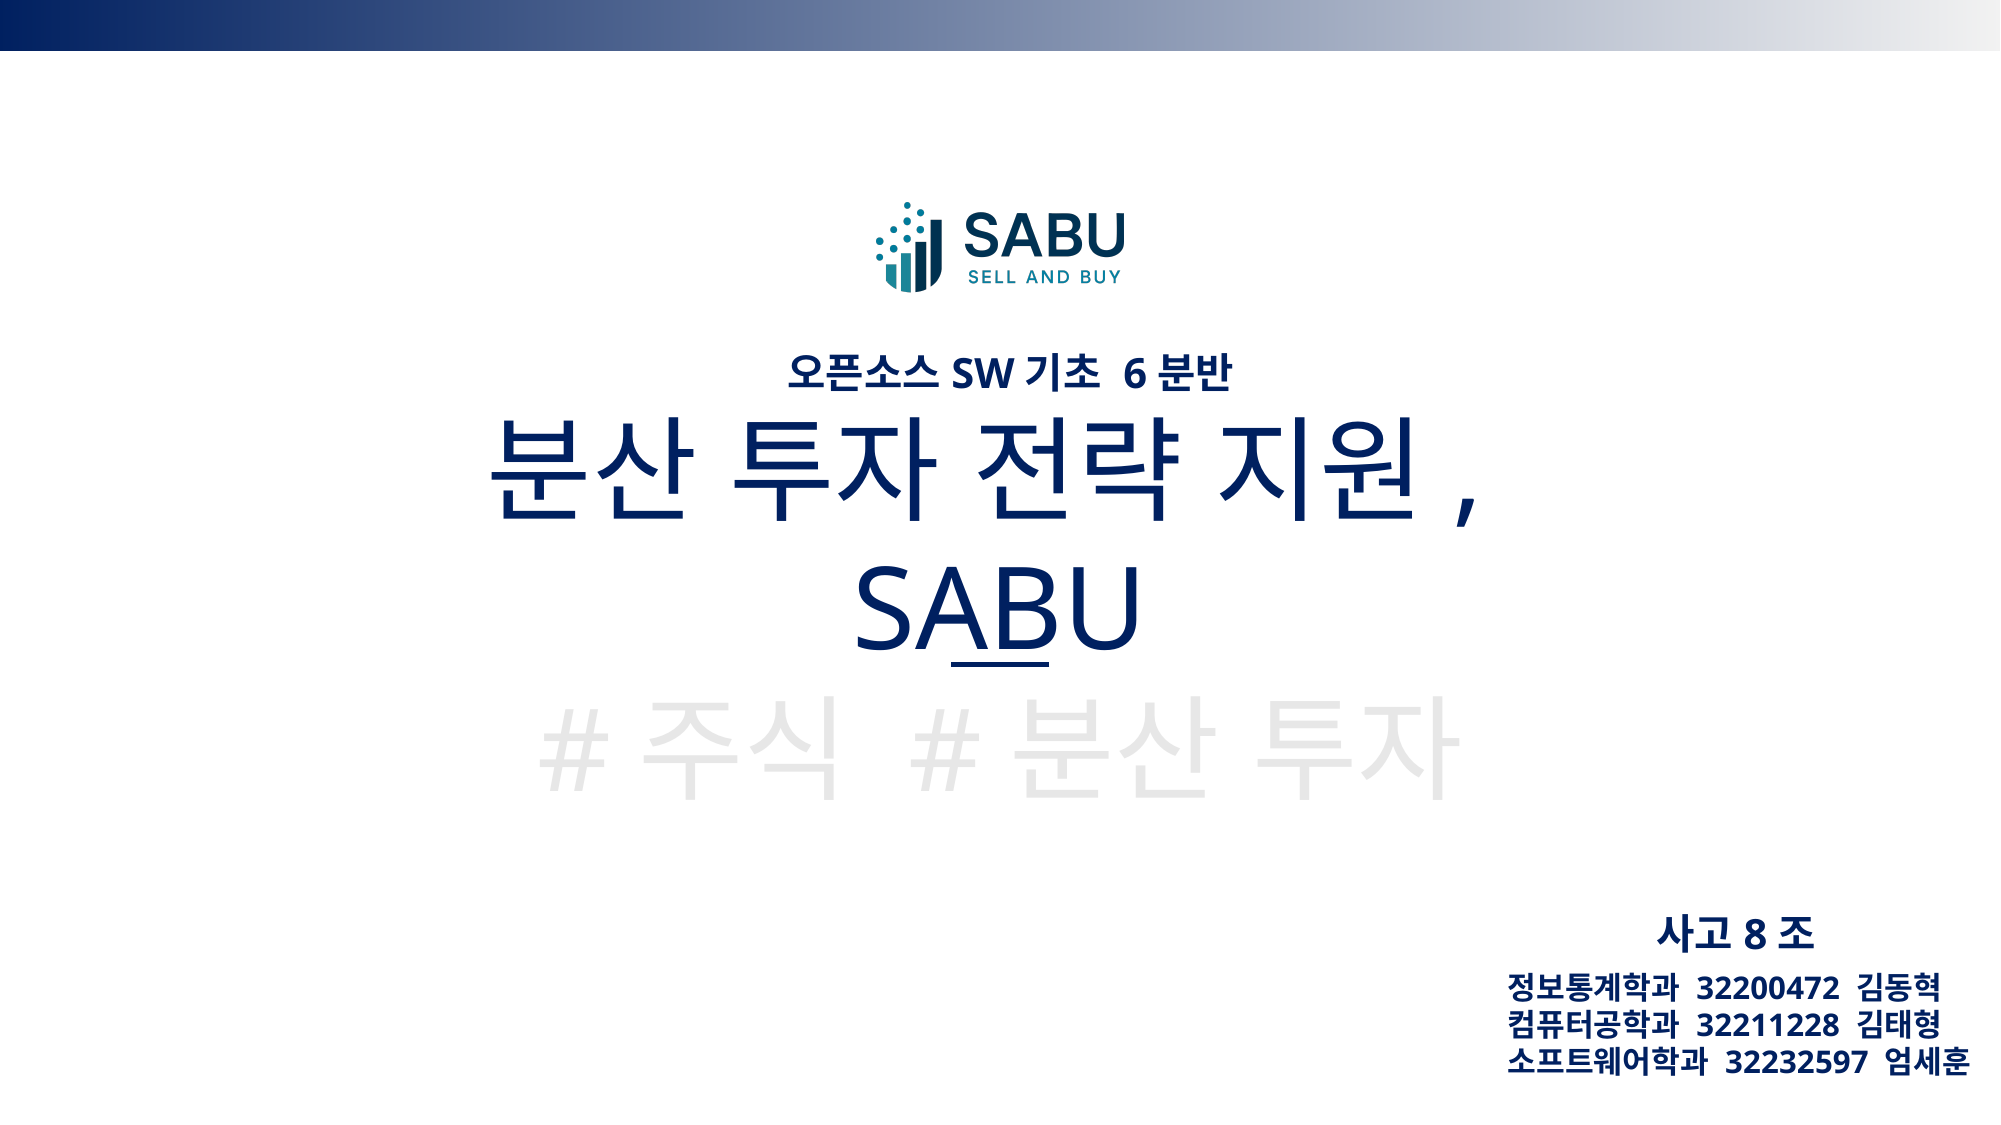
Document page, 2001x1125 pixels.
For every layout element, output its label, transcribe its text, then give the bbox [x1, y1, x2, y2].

text_box [0, 0, 2000, 52]
text_box 오픈소스SW기초 6분반 [787, 346, 1235, 397]
text_box 사고8조 [1656, 908, 1816, 959]
text_box 분산 투자 전략 지원, SABU [184, 397, 1816, 673]
text_box #주식 #분산 투자 [461, 677, 1539, 815]
text_box 정보통계학과 32200472 김동혁 컴퓨터공학과 32211228 김태형 소프트웨어학과 32232597 엄세훈 [1507, 967, 1972, 1081]
picture [875, 201, 1125, 293]
